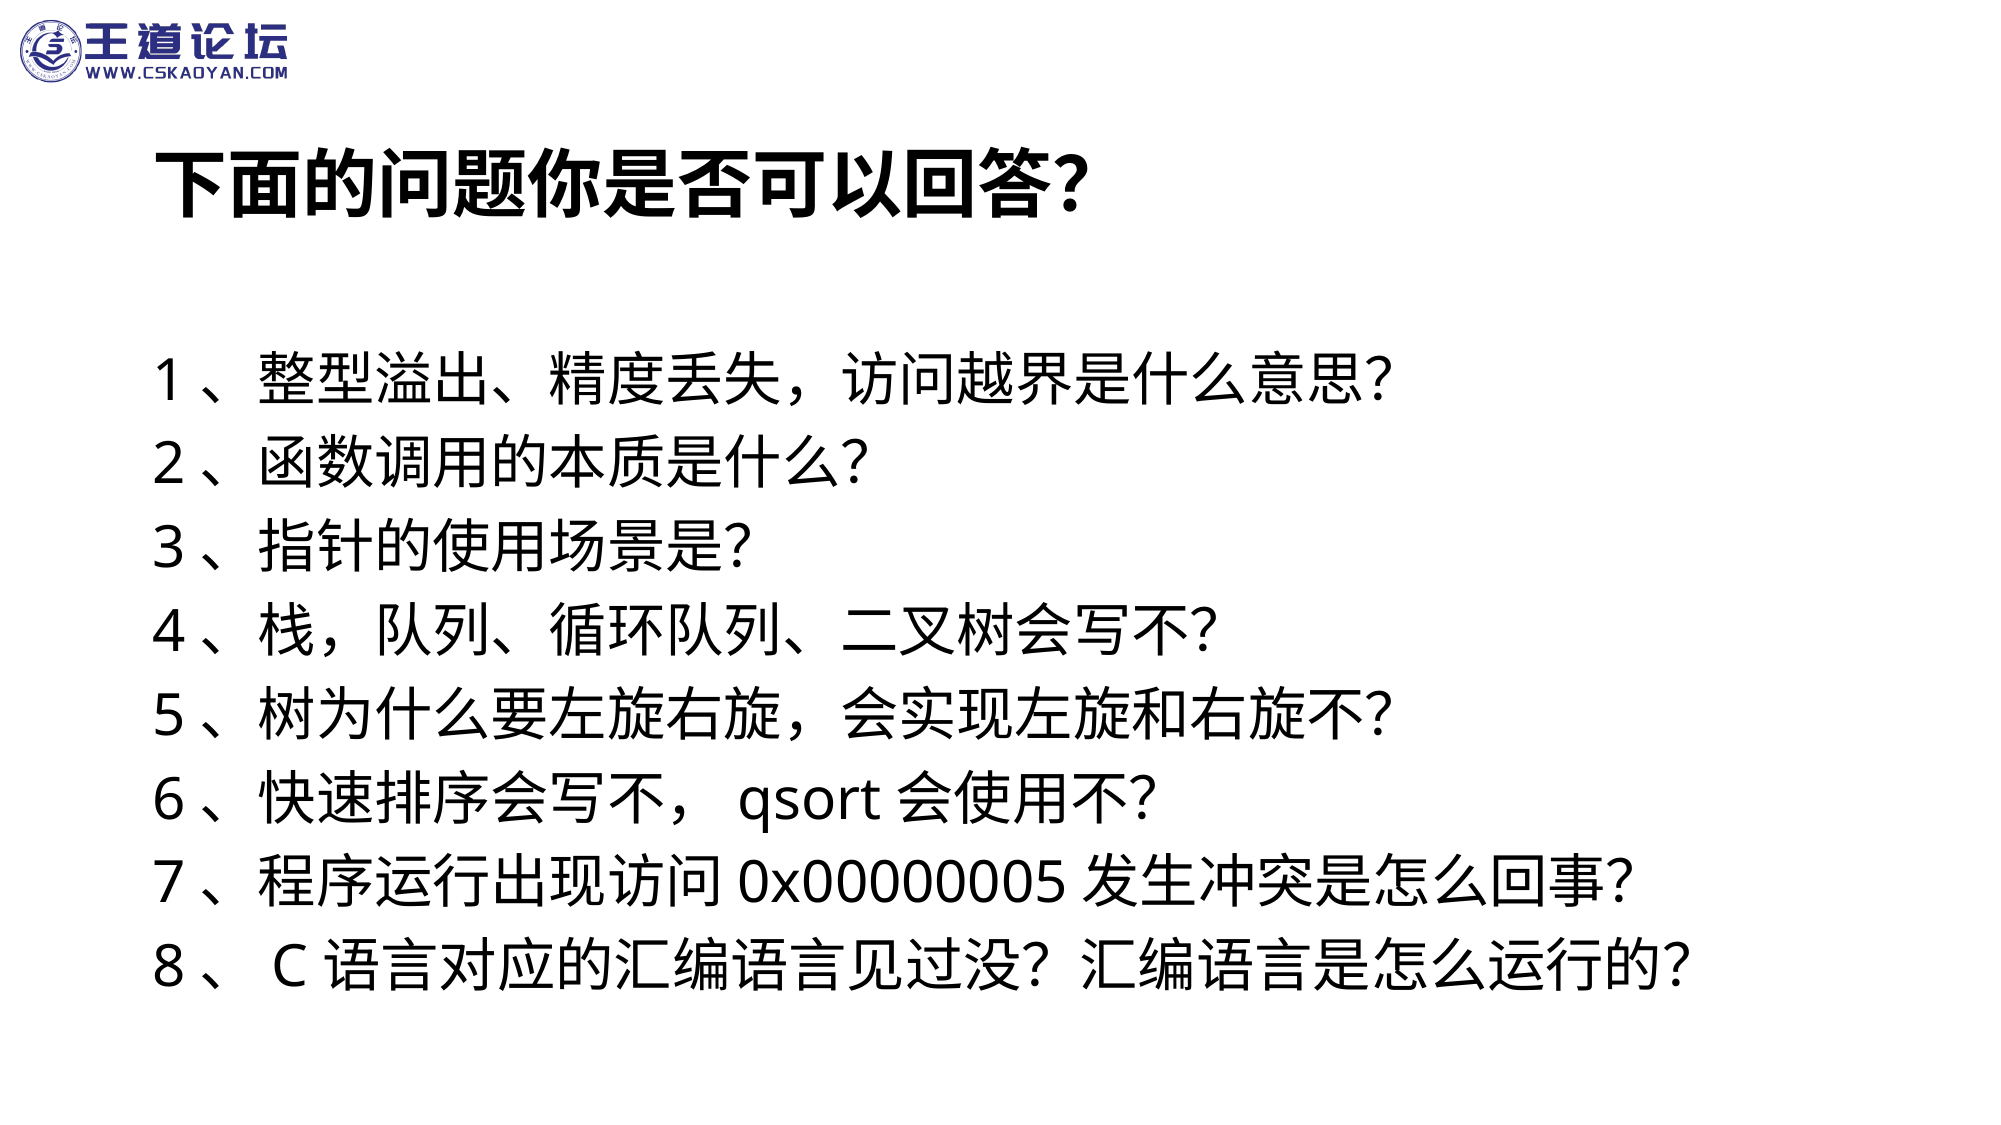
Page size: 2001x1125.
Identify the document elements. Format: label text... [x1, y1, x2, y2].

picture [14, 14, 291, 88]
list 下面的问题你是否可以回答？ 1、整型溢出、精度丢失，访问越界是什么意思？ 2、函数调用的本质是什么？ 3、指针的使用场景是？ 4、栈，队列、循环队列、二叉树会写不？ 5、树为什么要左旋右旋，会实现左旋和右旋不？ 6、快速排序会写不，qsort会使用不？ 7、程序运行出现访问0x00000005发生冲突是怎么回事？ 8、C语言对应的汇编语言见过没？汇编语言是怎么运行的？ [137, 138, 1863, 946]
